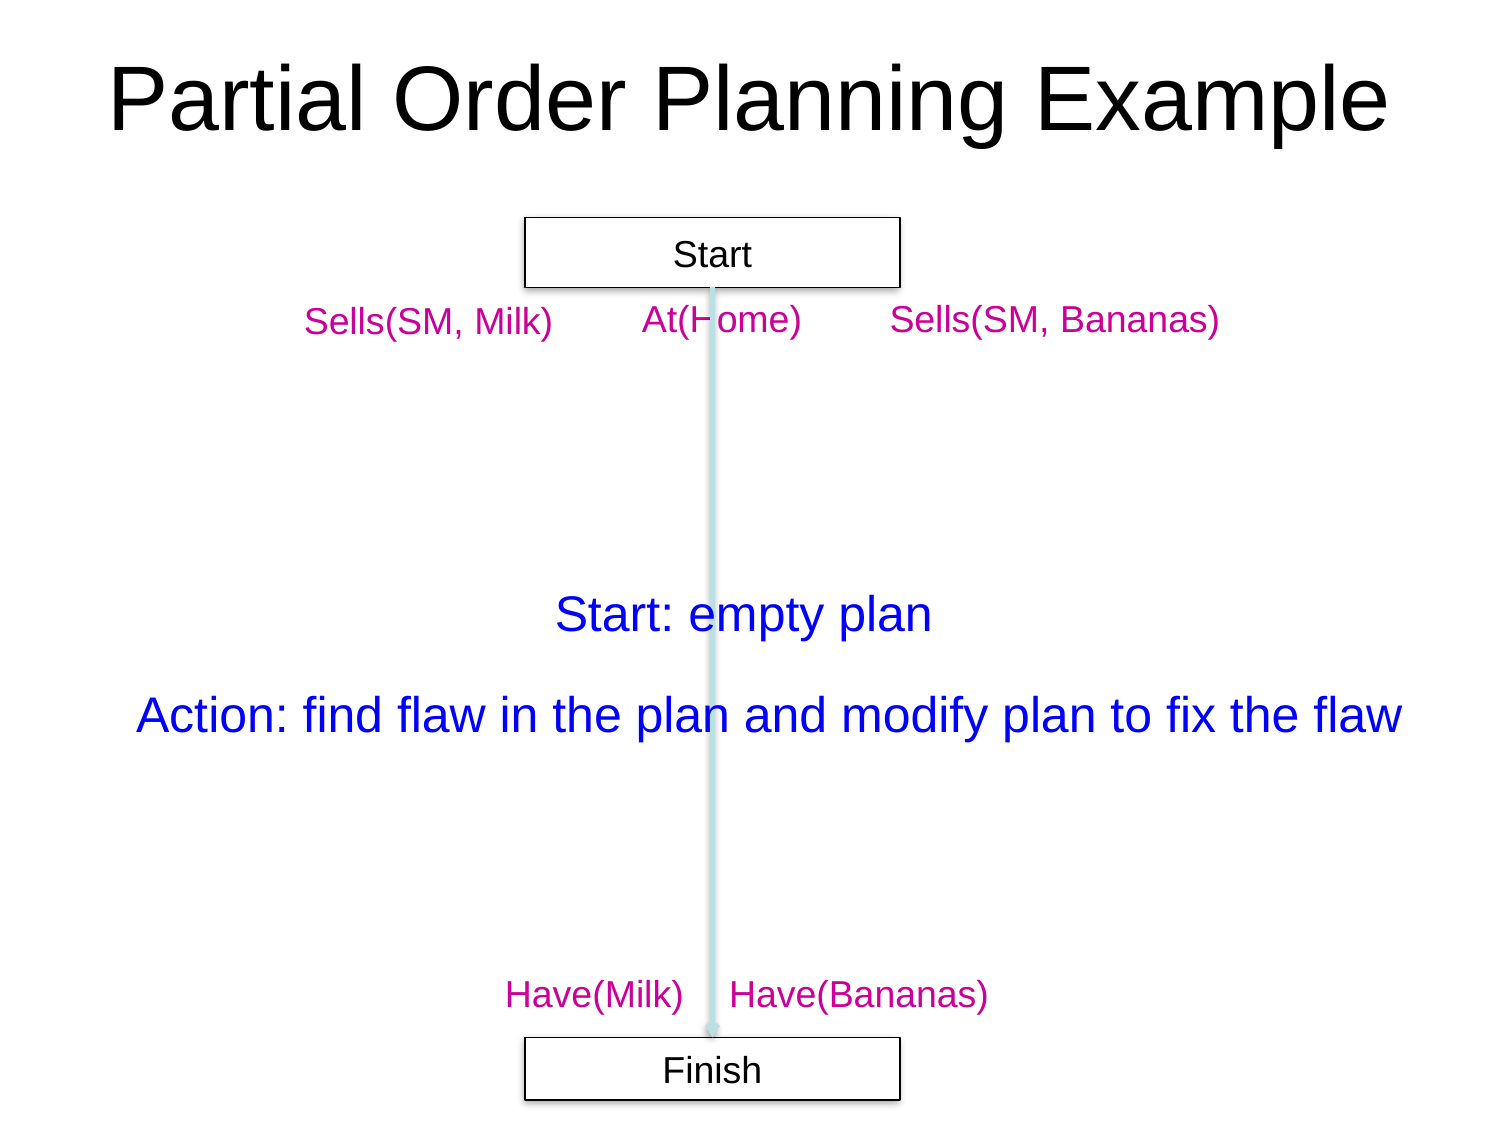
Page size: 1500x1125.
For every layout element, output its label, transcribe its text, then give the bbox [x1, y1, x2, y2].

text_box Finish [524, 1037, 901, 1101]
text_box Sells(SM, Bananas) [874, 287, 1236, 348]
text_box Have(Bananas) [719, 962, 1004, 1023]
text_box At(Home) [627, 287, 709, 348]
title Partial Order Planning Example [74, 0, 1426, 188]
text_box Action: find flaw in the plan and modify plan to fix the flaw [716, 674, 1419, 750]
text_box Start: empty plan [540, 574, 708, 649]
text_box Start: empty plan [716, 574, 949, 649]
text_box Have(Milk) [490, 962, 699, 1023]
text_box Start [524, 217, 901, 288]
text_box Sells(SM, Milk) [289, 289, 569, 350]
text_box Action: find flaw in the plan and modify plan to fix the flaw [121, 674, 708, 750]
text_box At(Home) [715, 287, 818, 348]
